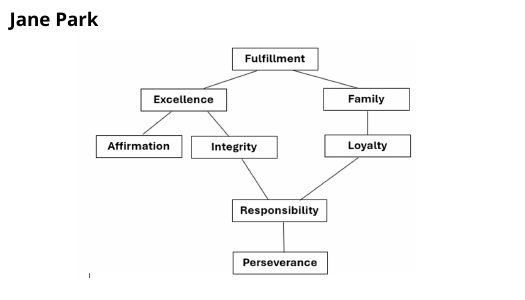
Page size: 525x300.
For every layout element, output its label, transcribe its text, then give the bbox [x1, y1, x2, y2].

picture [76, 33, 417, 278]
text_box Jane Park [4, 2, 177, 36]
